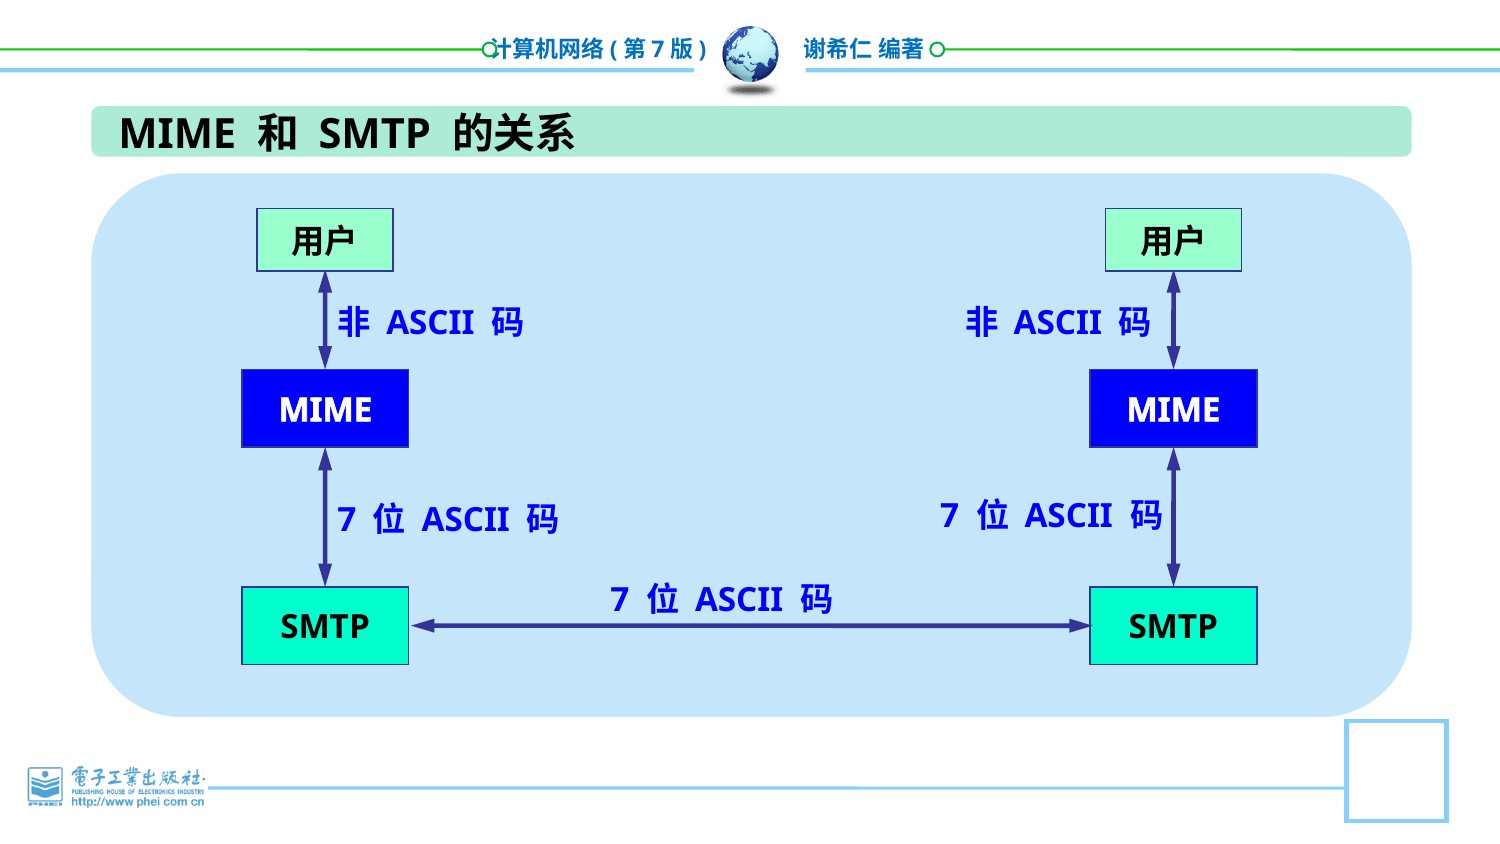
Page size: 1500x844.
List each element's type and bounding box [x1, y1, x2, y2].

picture [23, 764, 208, 809]
text_box [89, 171, 1414, 720]
picture [720, 24, 780, 100]
text_box [91, 99, 1412, 164]
